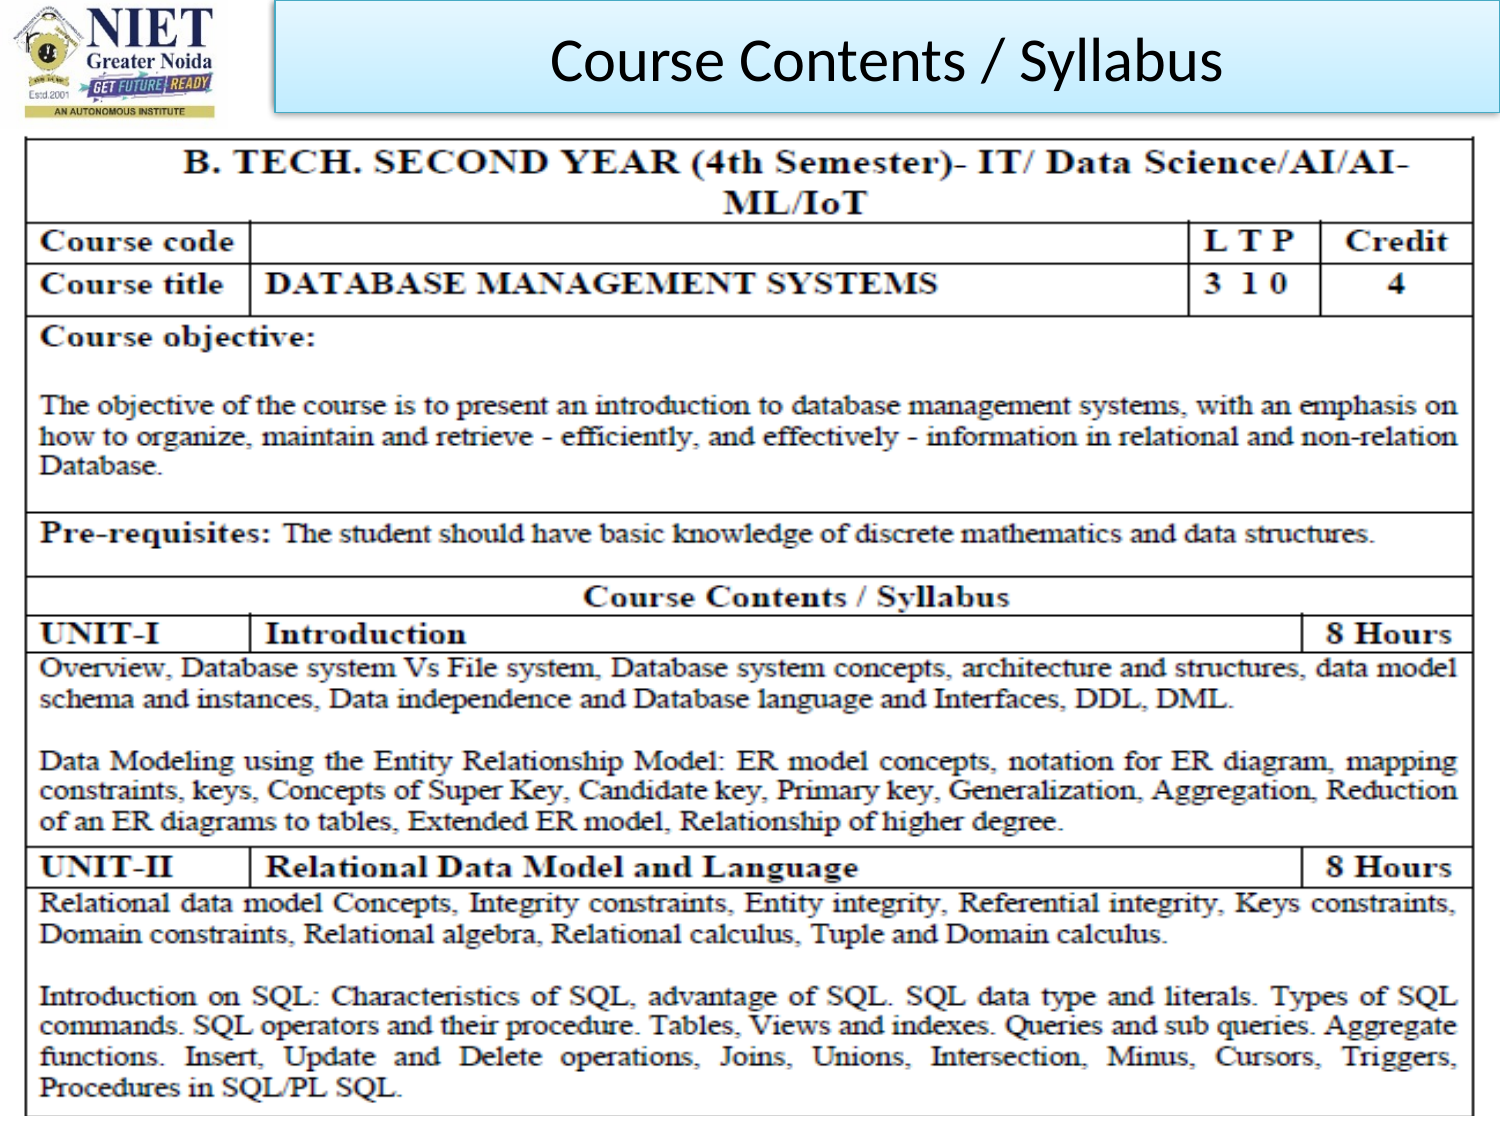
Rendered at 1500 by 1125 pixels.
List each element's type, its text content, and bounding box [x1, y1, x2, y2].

text_box Course Contents / Syllabus [274, 0, 1500, 113]
picture [0, 0, 1500, 1116]
